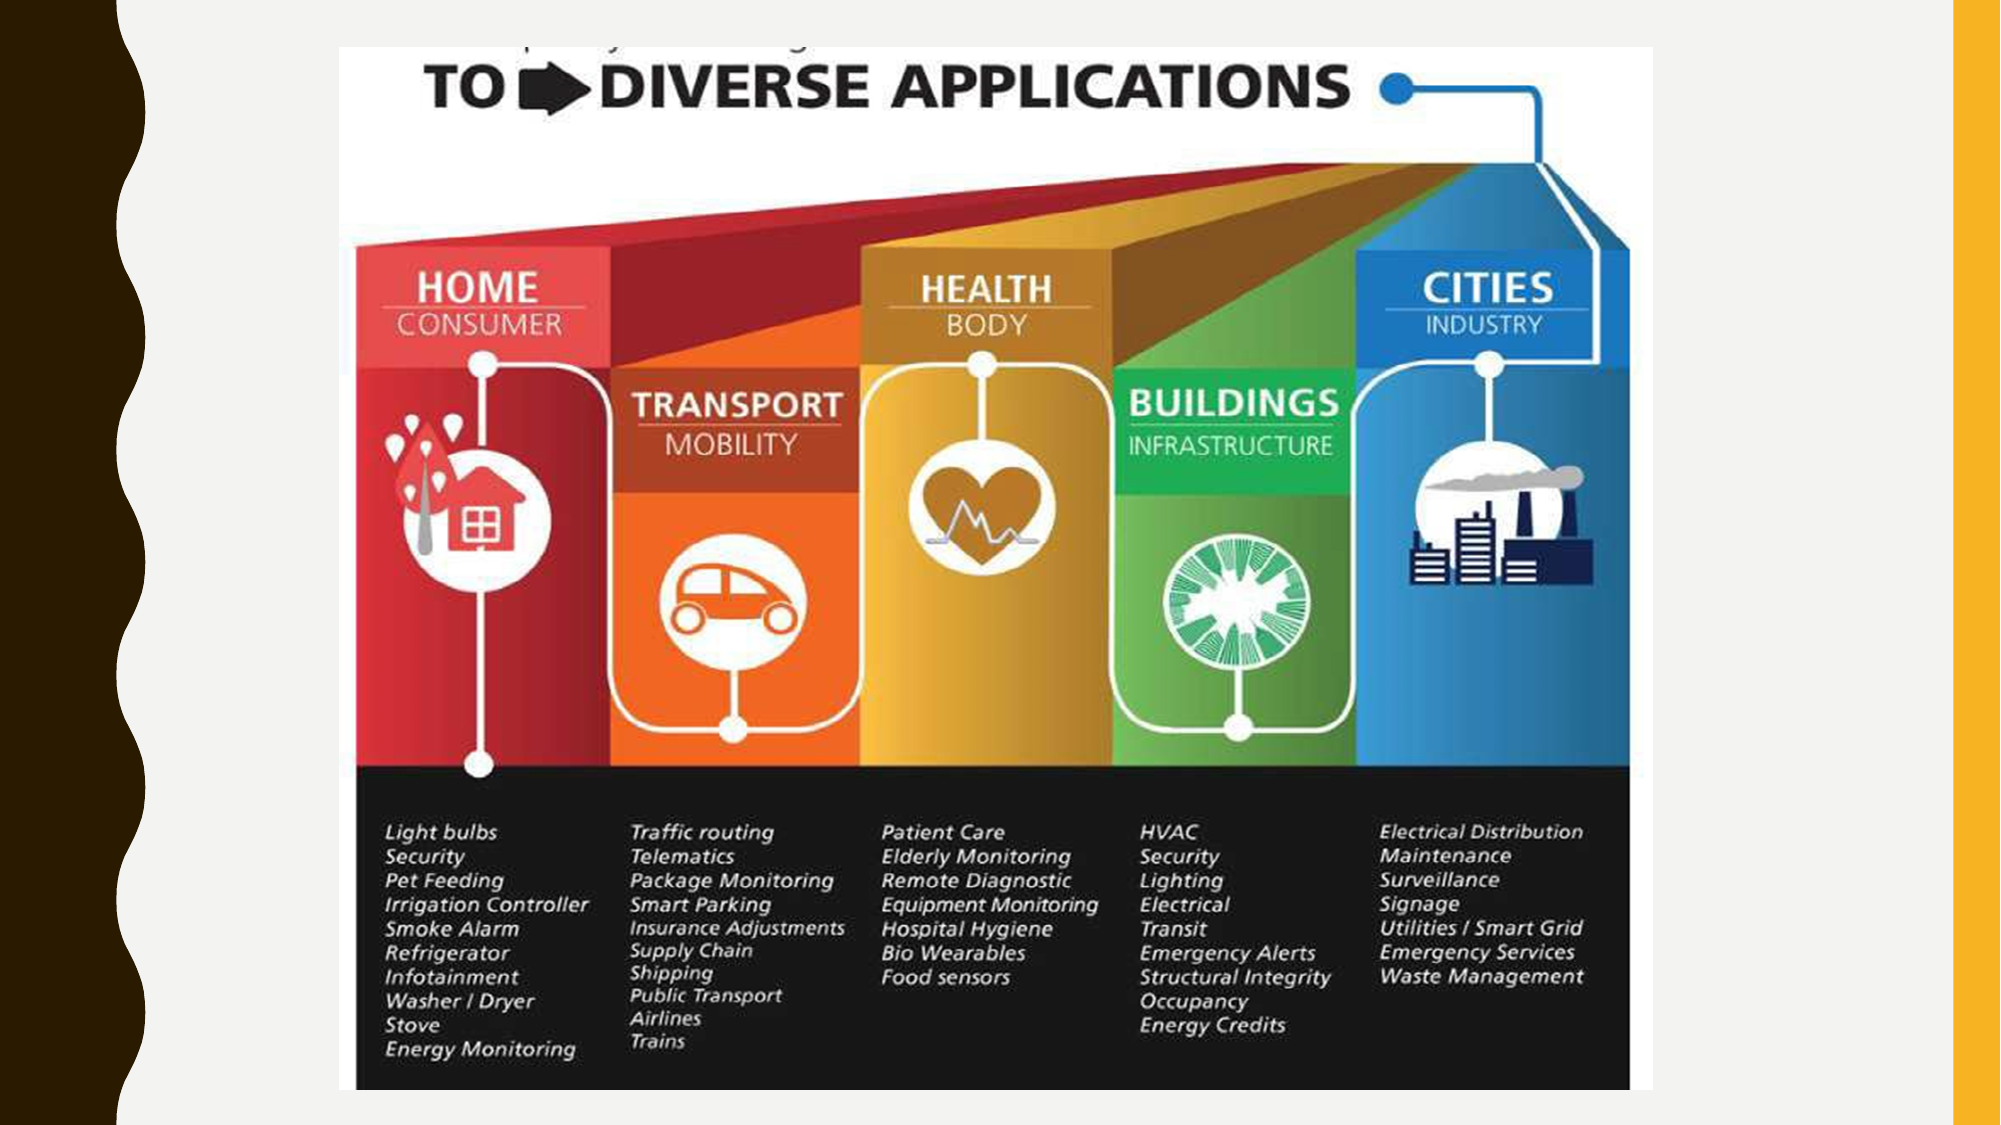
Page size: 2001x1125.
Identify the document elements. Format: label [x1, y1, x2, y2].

picture [339, 47, 1653, 1090]
